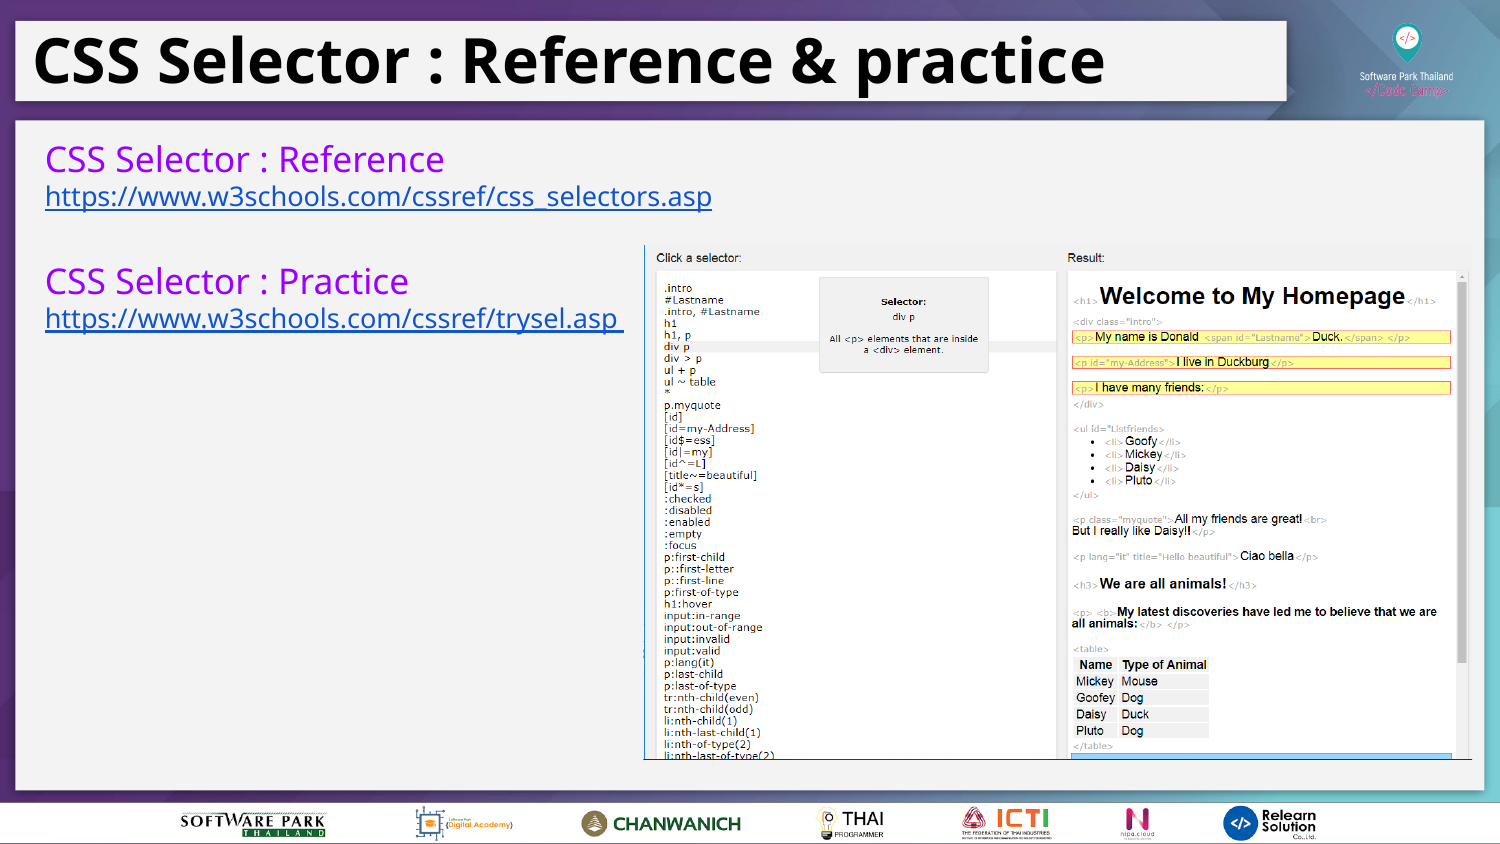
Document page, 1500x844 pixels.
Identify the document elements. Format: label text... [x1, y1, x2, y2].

picture [0, 0, 1500, 844]
text_box CSS Selector : Reference https://www.w3schools.com/cssref/css_selectors.asp CSS Selector : Practice https://www.w3schools.com/cssref/trysel.asp [33, 125, 1473, 345]
text_box CSS Selector : Reference & practice [21, 18, 1435, 108]
